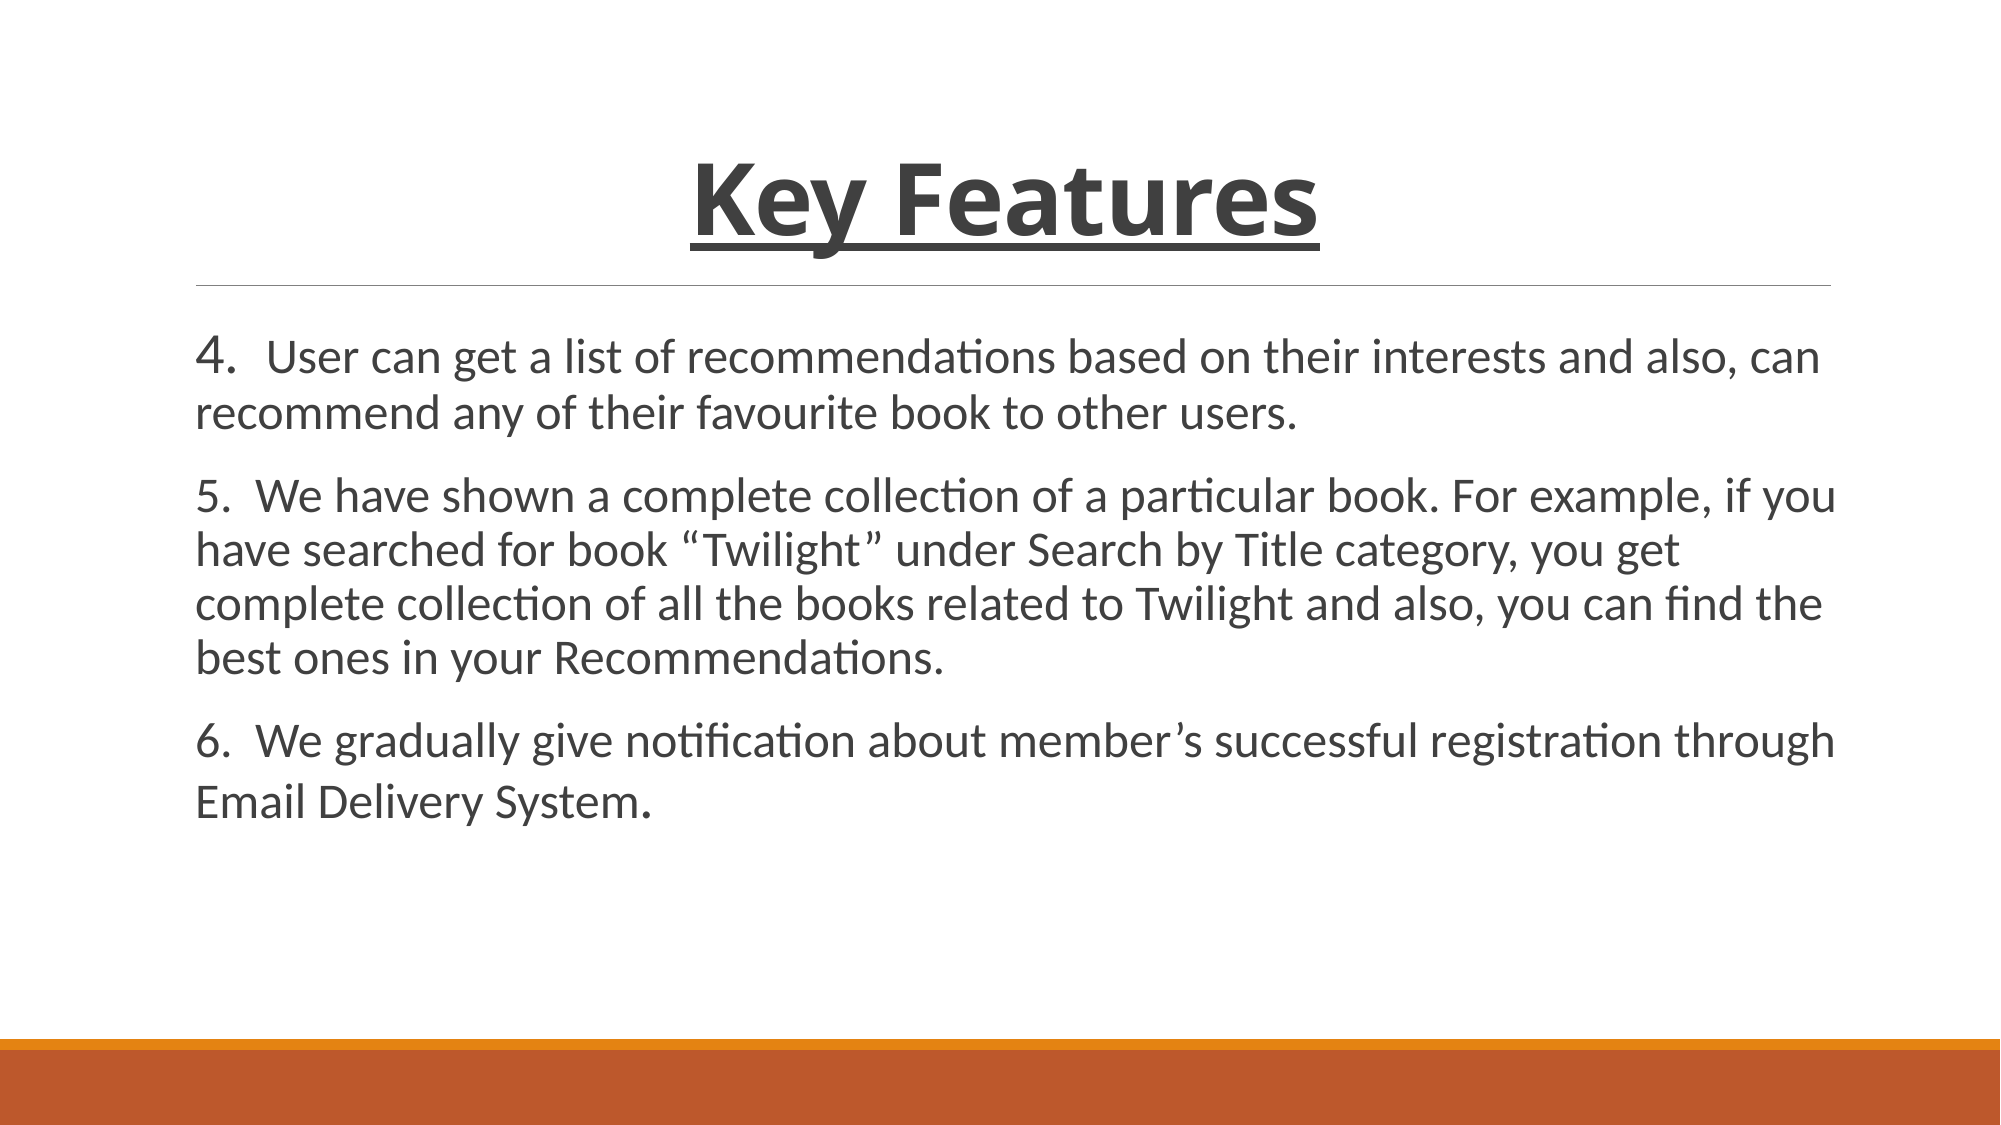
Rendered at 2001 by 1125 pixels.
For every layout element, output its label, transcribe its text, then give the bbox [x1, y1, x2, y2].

title Key Features [180, 47, 1830, 264]
list 4. User can get a list of recommendations based on their interests and also, can recommend any of their favourite book to other users. 5. We have shown a complete collection of a particular book. For example, if you have searched for book “Twilight” under Search by Title category, you get complete collection of all the books related to Twilight and also, you can find the best ones in your Recommendations. 6. We gradually give notification about member’s successful registration through Email Delivery System. [180, 315, 1852, 1027]
